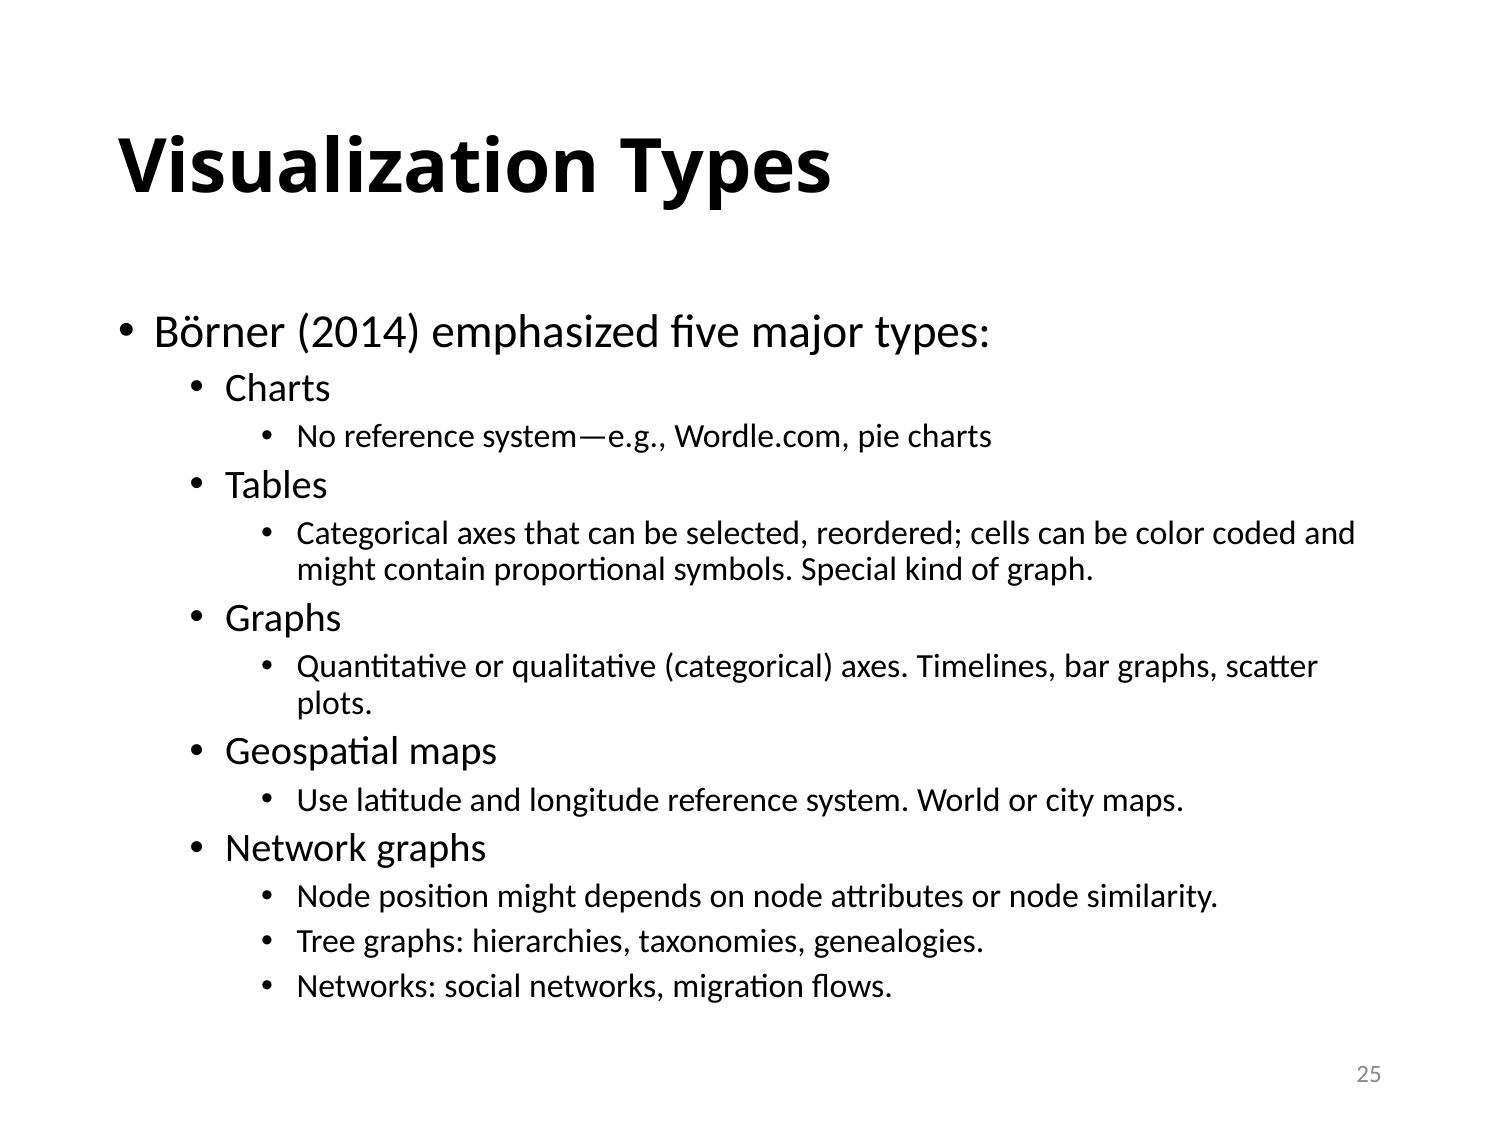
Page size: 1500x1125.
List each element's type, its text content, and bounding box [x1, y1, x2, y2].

slide_number 25 [1059, 1042, 1397, 1103]
list Börner (2014) emphasized five major types: Charts No reference system—e.g., Wordle.com, pie charts Tables Categorical axes that can be selected, reordered; cells can be color coded and might contain proportional symbols. Special kind of graph. Graphs Quantitative or qualitative (categorical) axes. Timelines, bar graphs, scatter plots. Geospatial maps Use latitude and longitude reference system. World or city maps. Network graphs Node position might depends on node attributes or node similarity. Tree graphs: hierarchies, taxonomies, genealogies. Networks: social networks, migration flows. [103, 299, 1397, 1014]
title Visualization Types [103, 59, 1397, 278]
